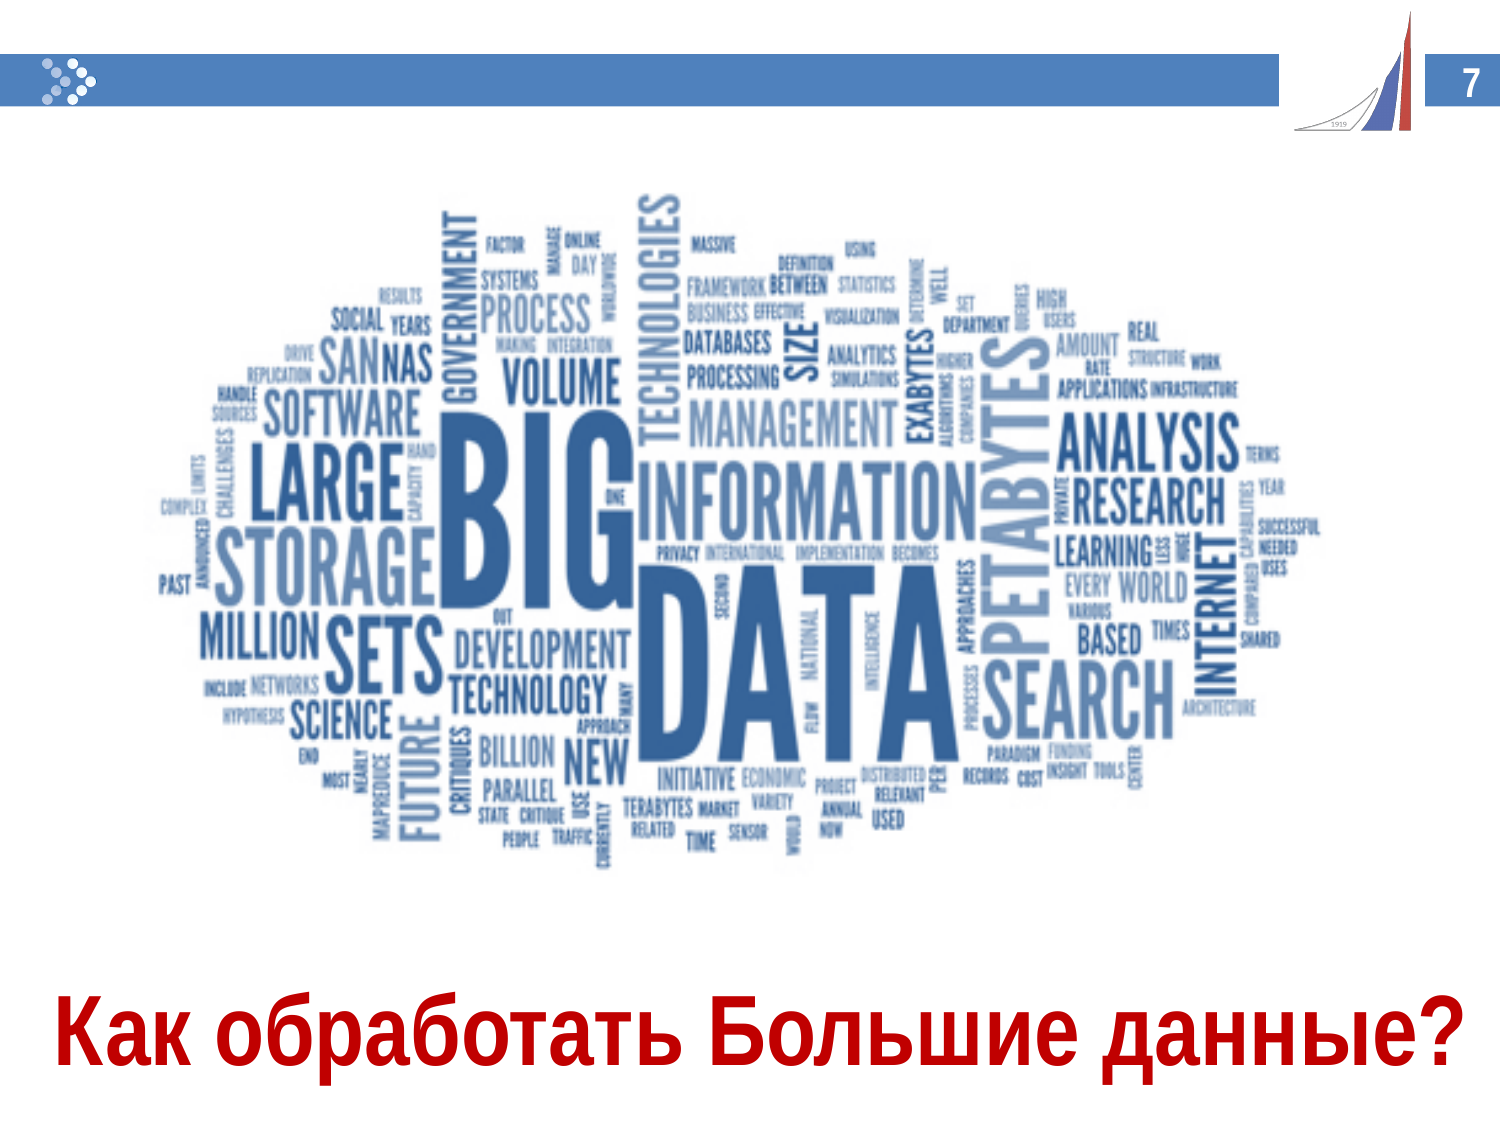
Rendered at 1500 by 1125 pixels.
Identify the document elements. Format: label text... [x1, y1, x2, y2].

picture [37, 54, 98, 108]
picture [1291, 11, 1414, 138]
text_box Как обработать Большие данные? [39, 957, 1485, 1093]
picture [7, 172, 1484, 882]
text_box 7 [1447, 48, 1500, 114]
